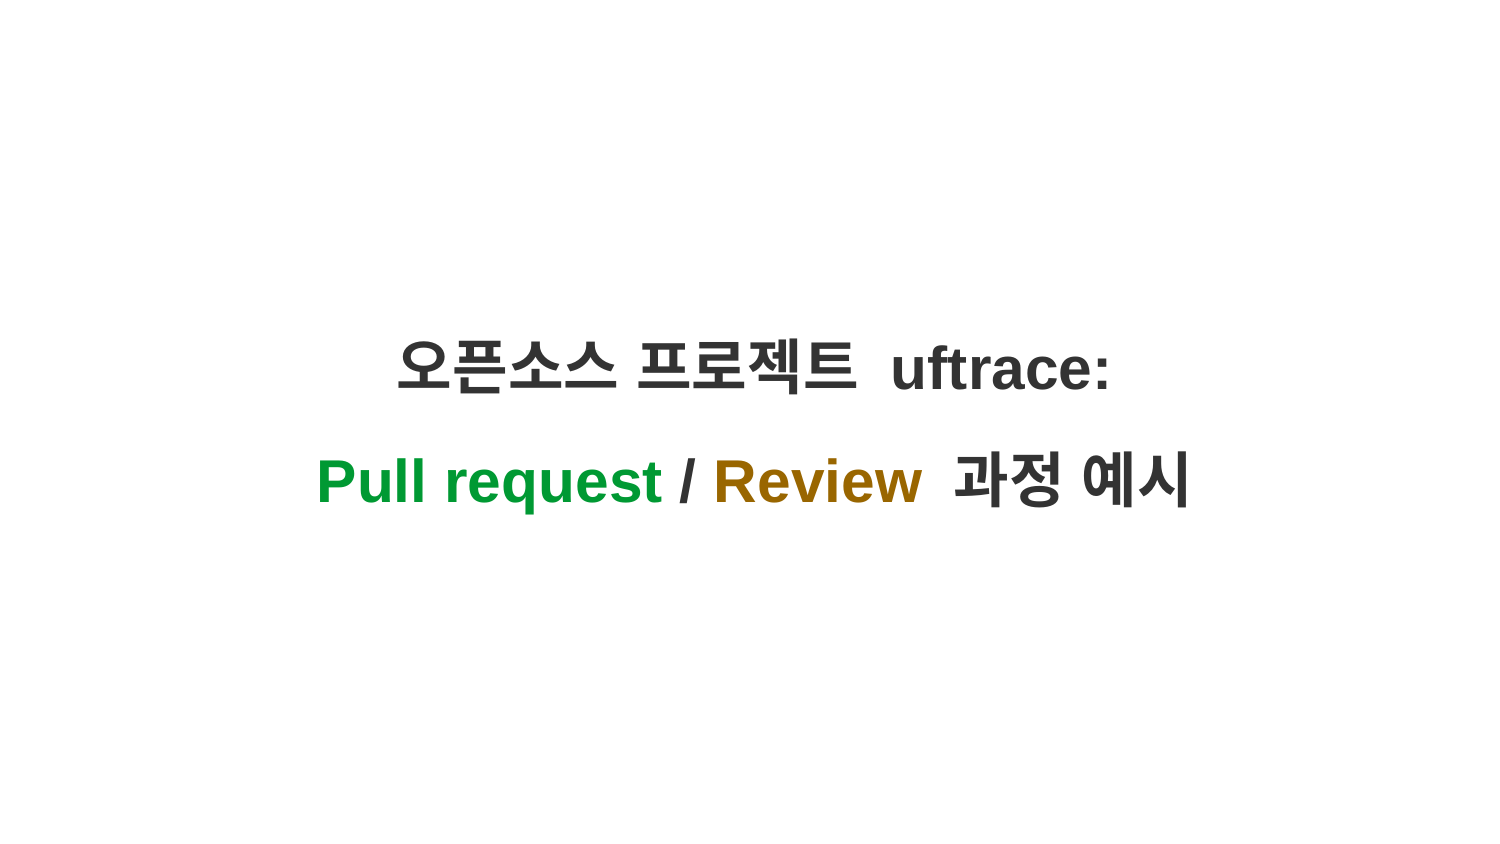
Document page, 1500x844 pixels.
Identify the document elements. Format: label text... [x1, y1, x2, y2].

text_box 오픈소스 프로젝트 uftrace: Pull request / Review 과정 예시 [258, 244, 1252, 599]
